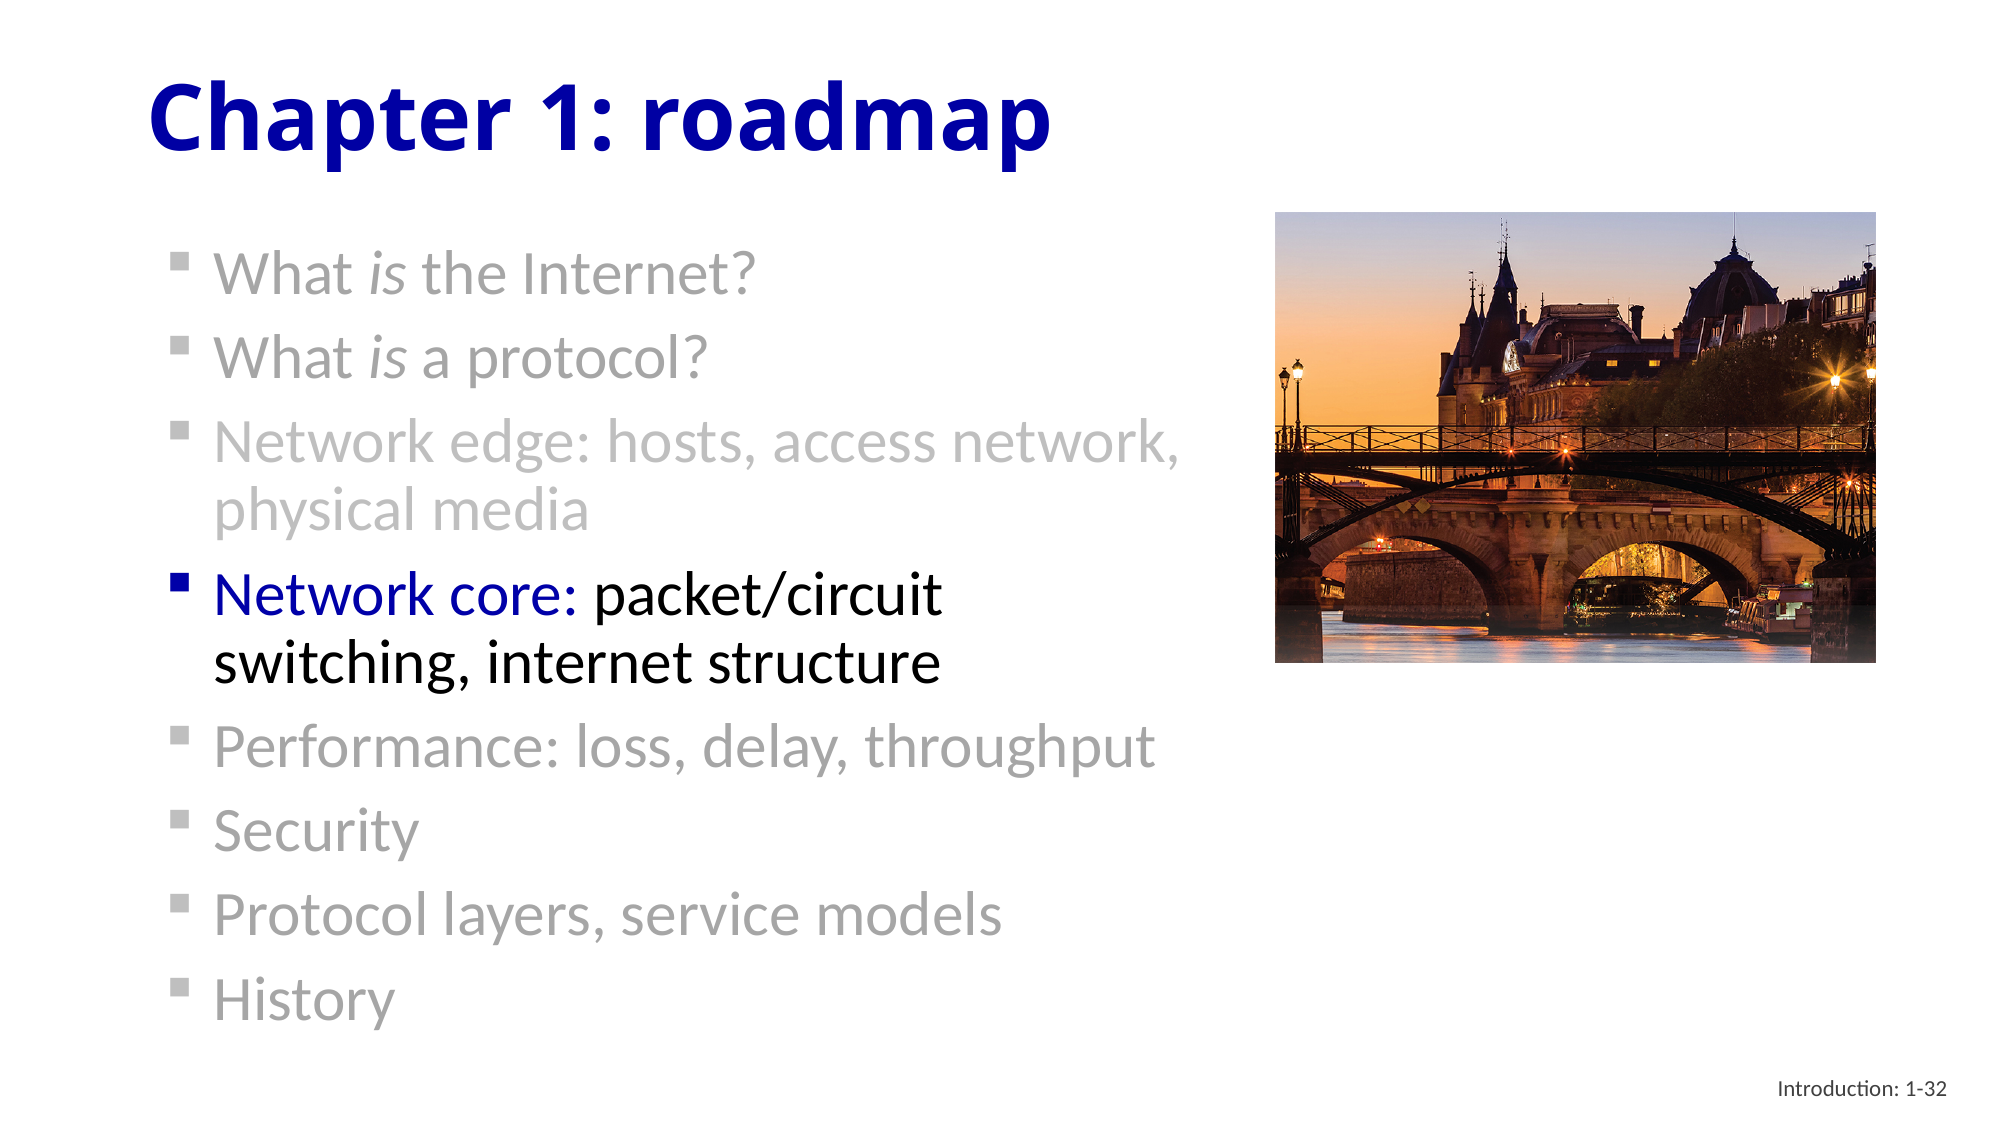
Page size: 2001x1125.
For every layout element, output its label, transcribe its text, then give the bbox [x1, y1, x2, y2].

title Chapter 1: roadmap [131, 47, 1856, 195]
list What is the Internet? What is a protocol? Network edge: hosts, access network, physical media Network core: packet/circuit switching, internet structure Performance: loss, delay, throughput Security Protocol layers, service models History [131, 231, 1217, 1057]
slide_number Introduction: 1-32 [1512, 1056, 1963, 1117]
picture [1275, 212, 1876, 663]
